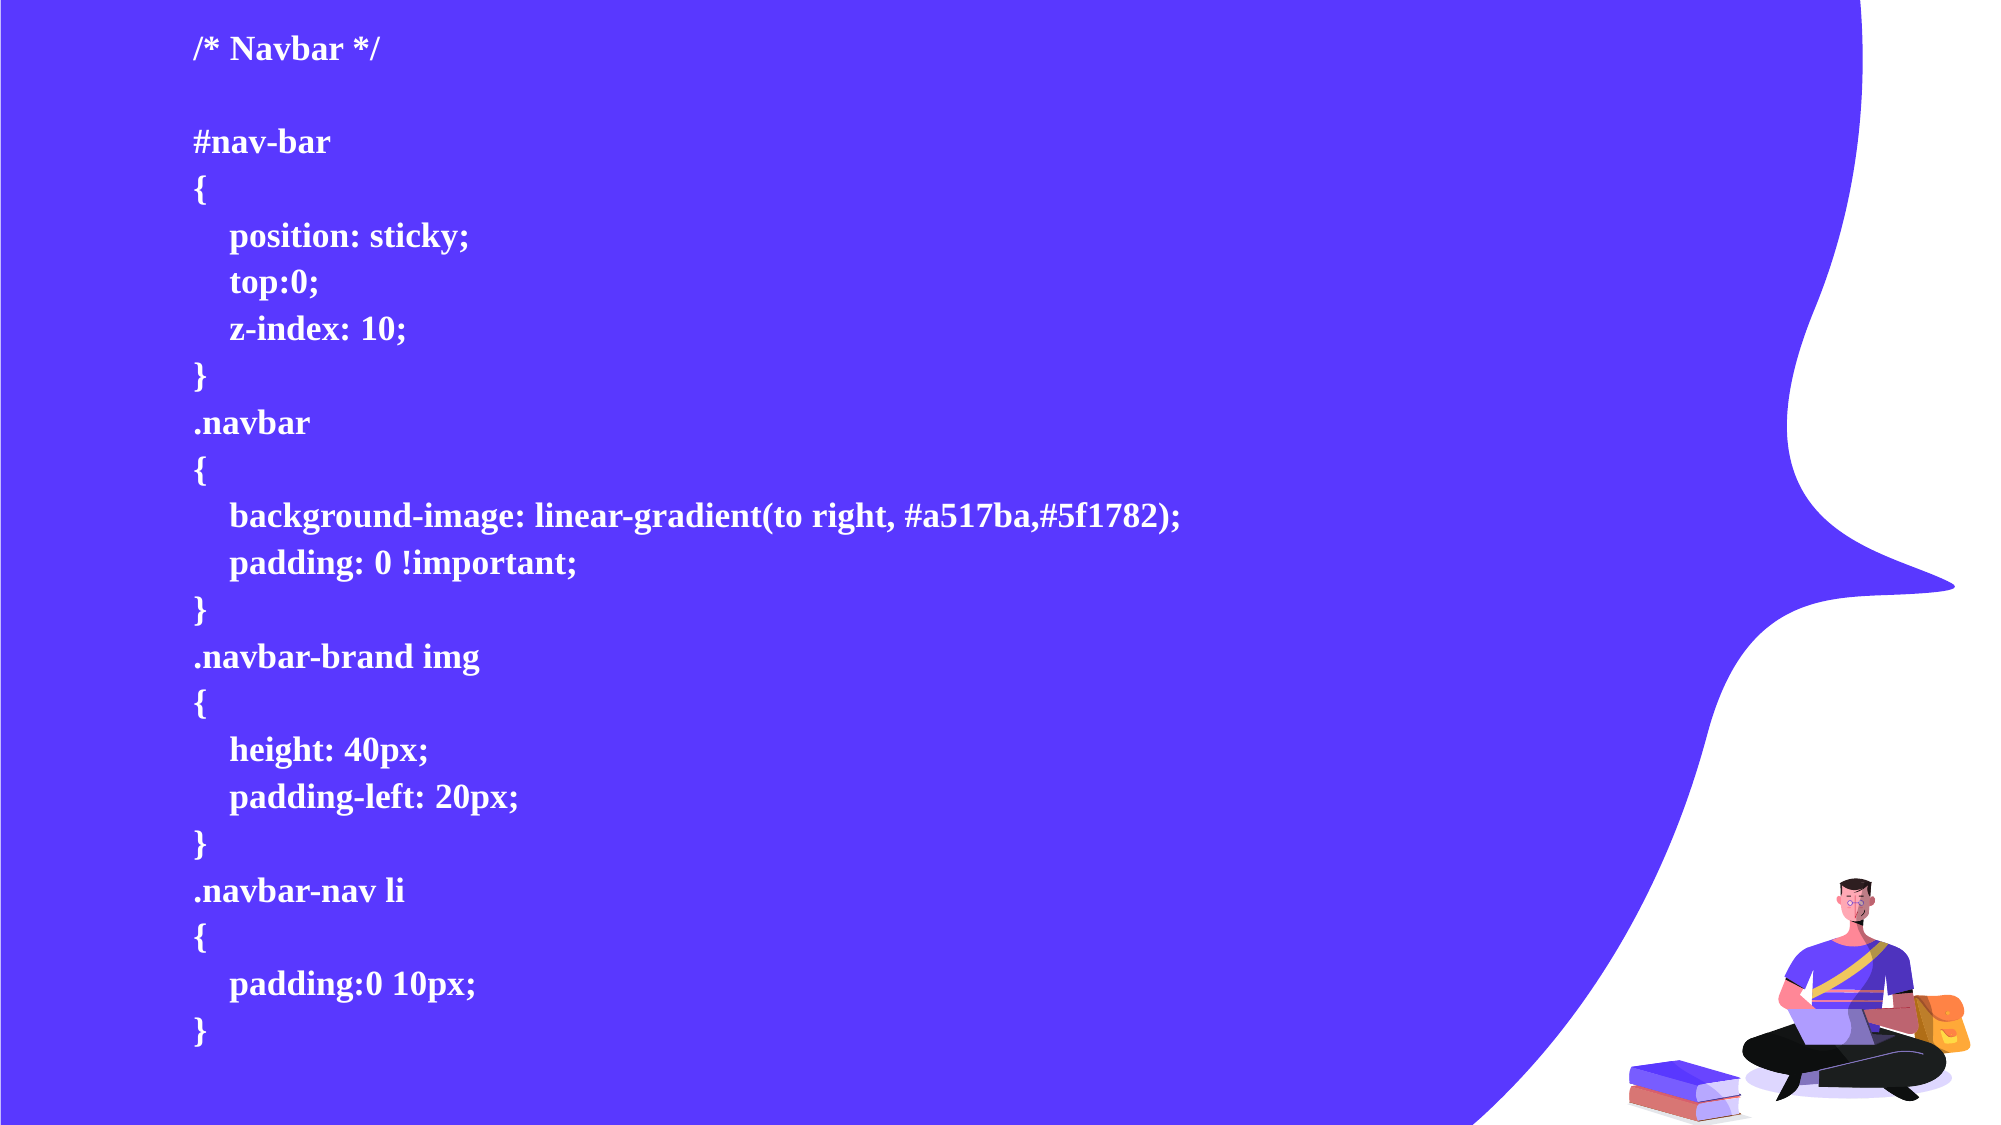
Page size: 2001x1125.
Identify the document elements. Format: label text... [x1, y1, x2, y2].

text_box /* Navbar */ #nav-bar { position: sticky; top:0; z-index: 10; } .navbar { background-image: linear-gradient(to right, #a517ba,#5f1782); padding: 0 !important; } .navbar-brand img { height: 40px; padding-left: 20px; } .navbar-nav li { padding:0 10px; } [178, 13, 1600, 1104]
